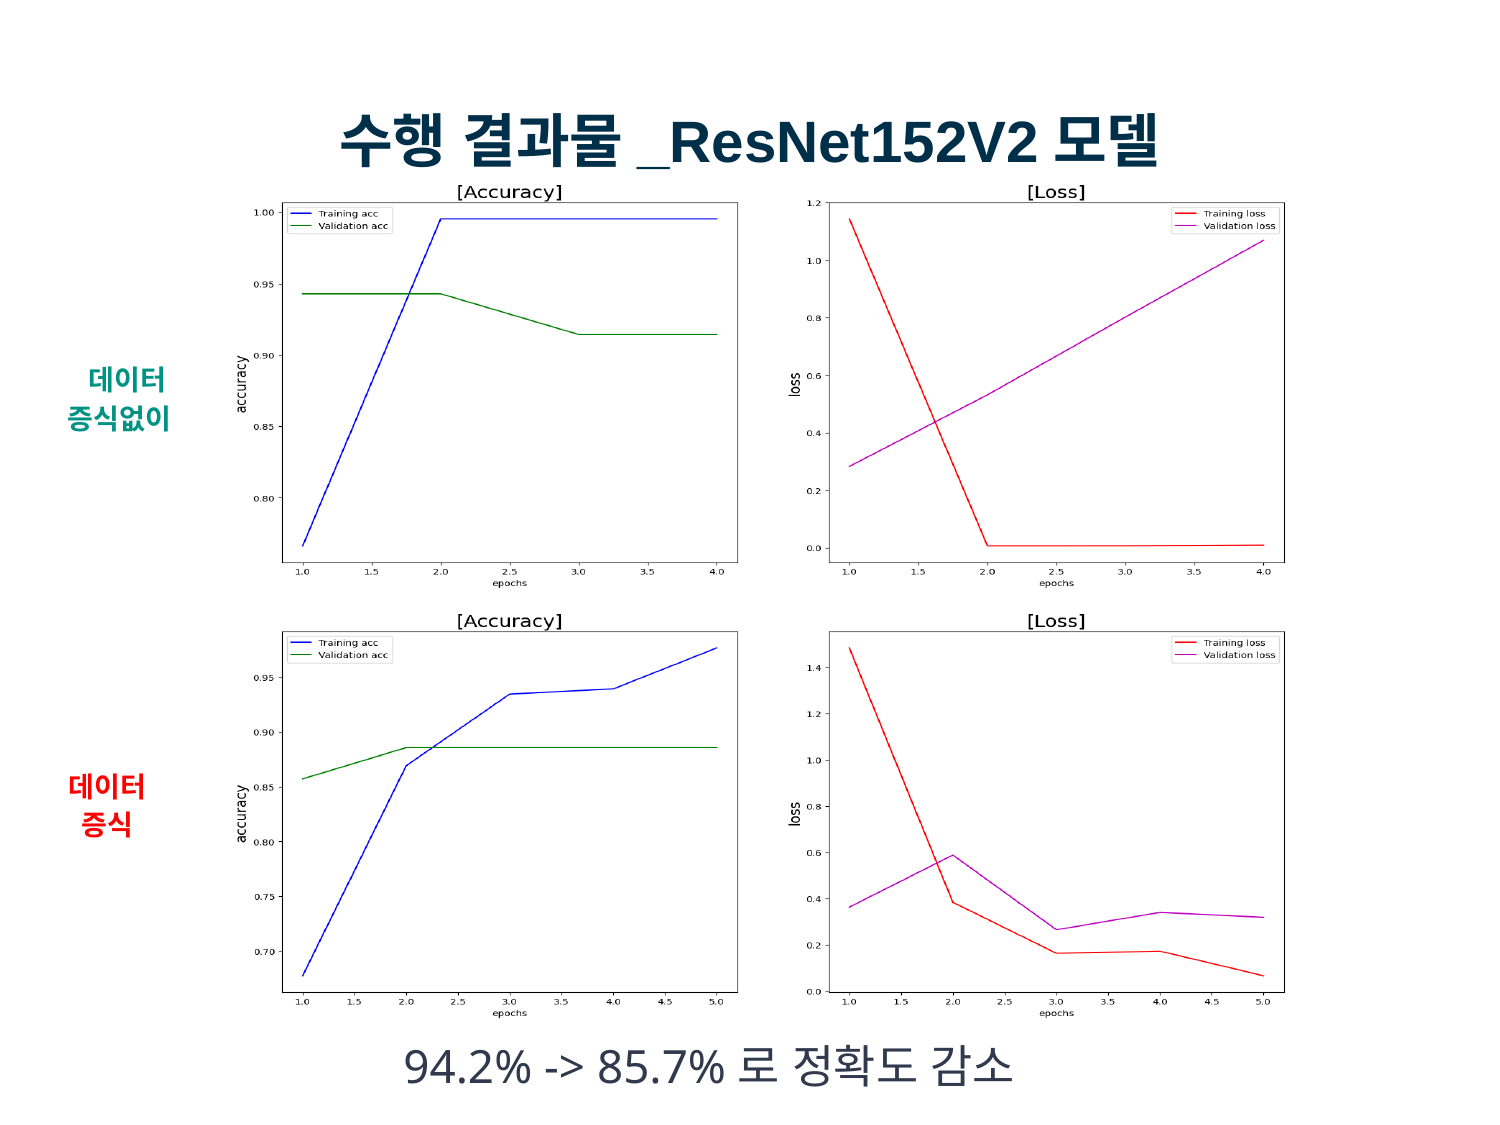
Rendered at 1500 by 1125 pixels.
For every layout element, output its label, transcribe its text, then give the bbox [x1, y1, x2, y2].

text_box 데이터 증식없이 [45, 342, 195, 412]
picture [227, 179, 1291, 594]
title 수행 결과물_ResNet152V2모델 [75, 45, 1425, 233]
picture [227, 608, 1291, 1023]
text_box 94.2% -> 85.7%로 정확도 감소 [388, 1023, 1343, 1069]
text_box 데이터 증식 [24, 748, 191, 857]
